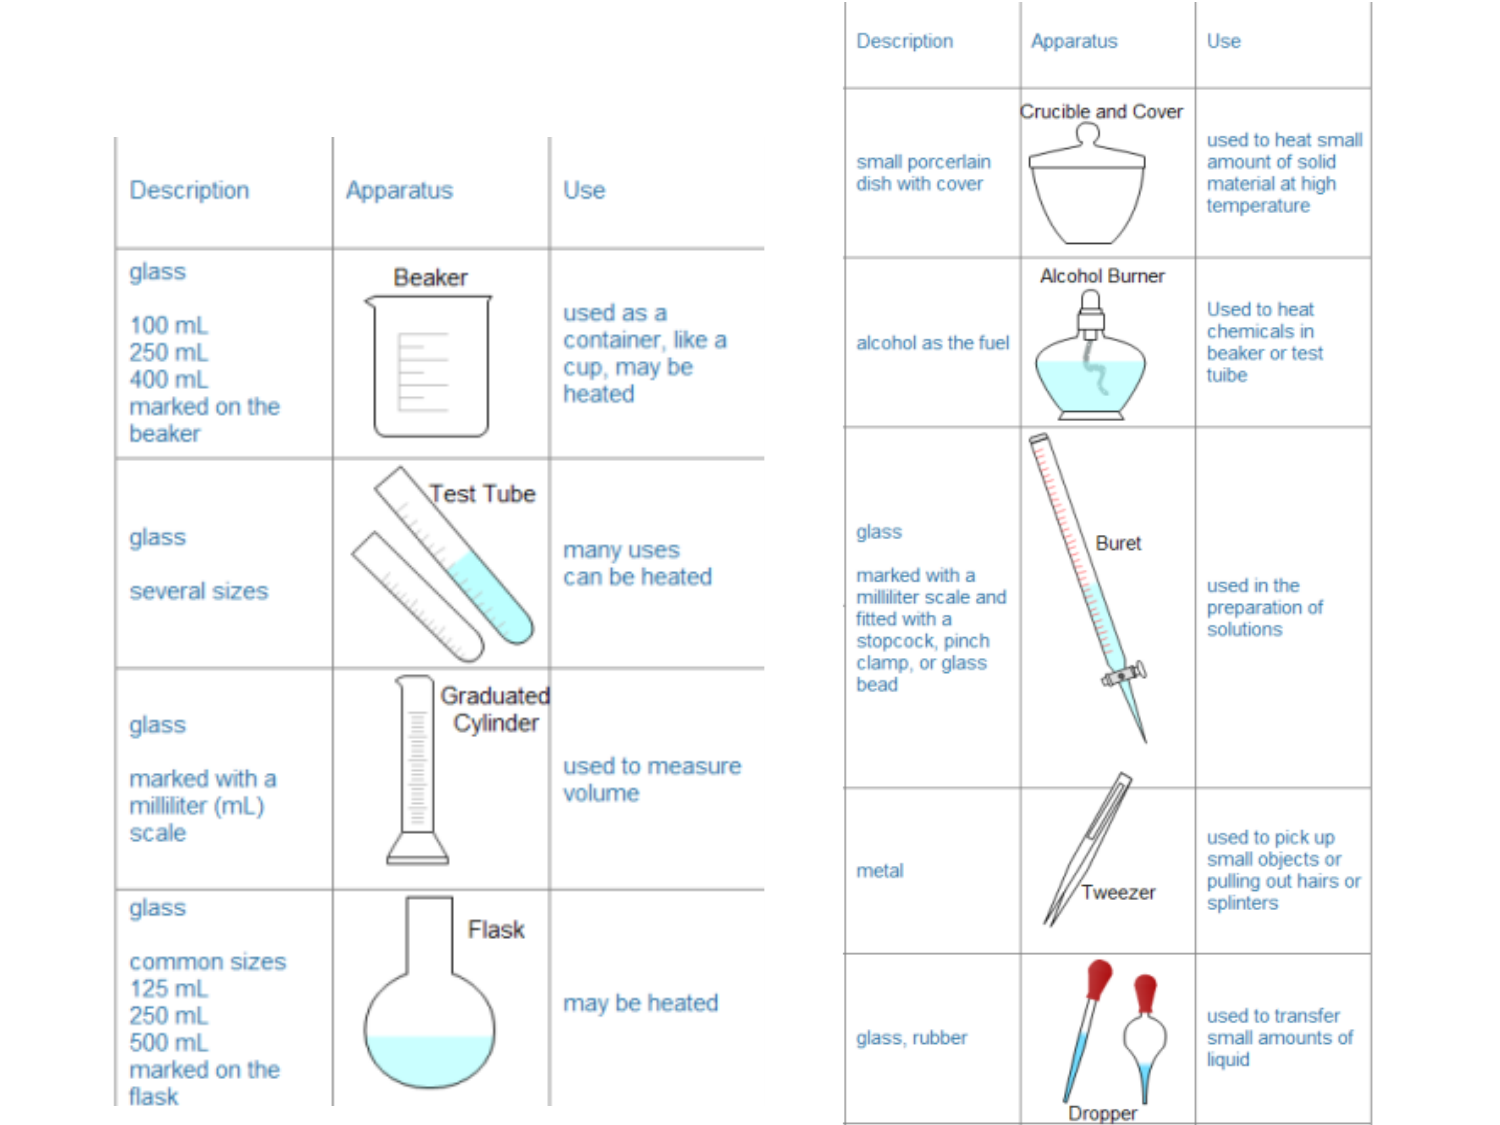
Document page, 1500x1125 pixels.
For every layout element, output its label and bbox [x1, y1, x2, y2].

picture [842, 2, 1393, 1125]
picture [113, 136, 765, 1107]
